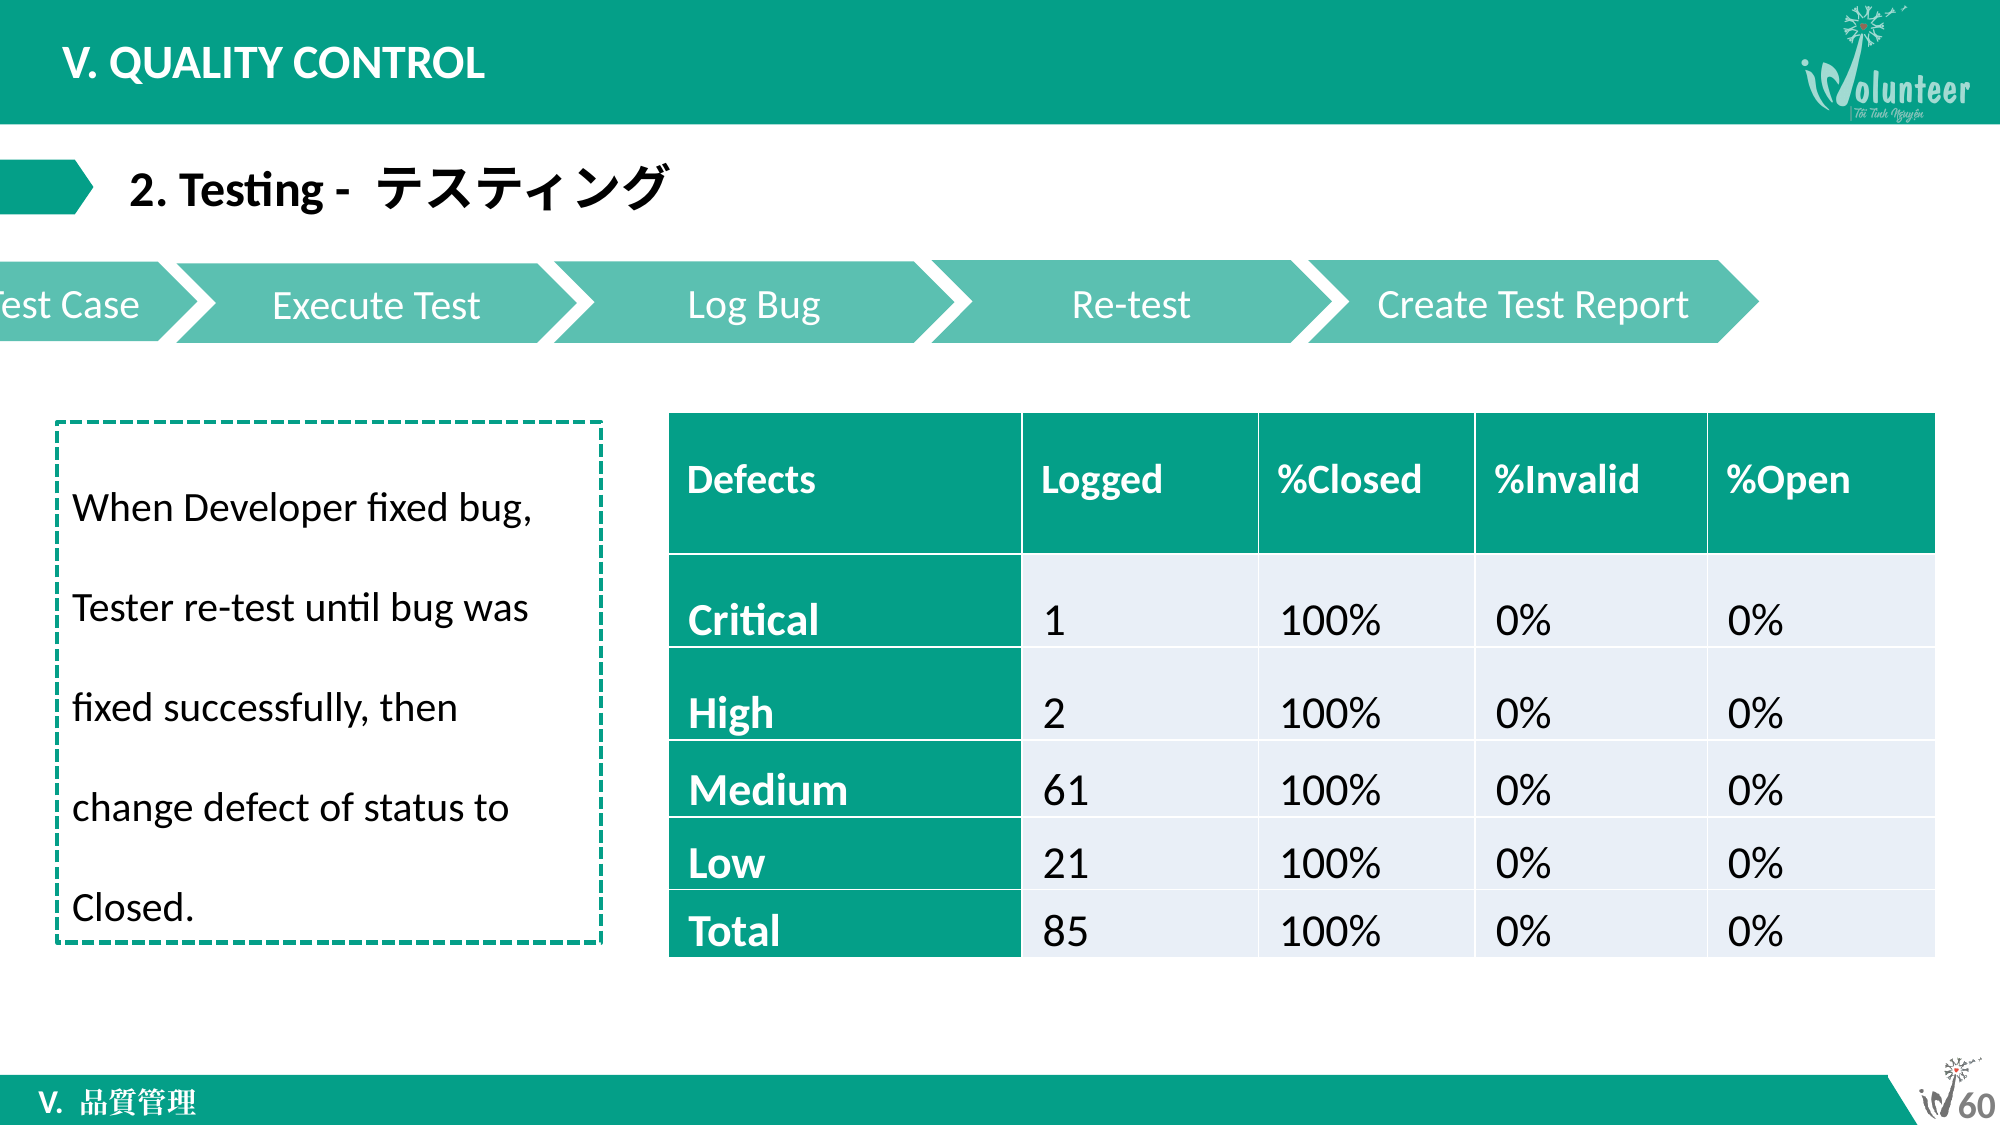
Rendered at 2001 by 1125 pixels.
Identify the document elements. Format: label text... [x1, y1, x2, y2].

table_header Defects [669, 413, 1021, 553]
table_cell 0% [1476, 818, 1707, 889]
text_box Execute Test [173, 262, 579, 344]
text_box V. QUALITY CONTROL [47, 23, 502, 96]
text_box [0, 0, 1779, 125]
table_cell 0% [1708, 555, 1935, 646]
text_box Re-test [928, 258, 1334, 344]
table_cell 100% [1259, 555, 1474, 646]
table_cell 0% [1708, 741, 1935, 816]
table_cell 0% [1708, 890, 1935, 957]
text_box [0, 1074, 1919, 1125]
table_header %Open [1708, 413, 1935, 553]
table_cell 0% [1708, 648, 1935, 739]
table_cell 0% [1476, 741, 1707, 816]
table_cell Medium [669, 741, 1021, 816]
table_cell 0% [1708, 818, 1935, 889]
table_cell 0% [1476, 648, 1707, 739]
table_header Logged [1023, 413, 1258, 553]
table_header %Invalid [1476, 413, 1707, 553]
text_box Create Test Report [1305, 258, 1761, 344]
text_box [1779, 0, 1997, 125]
table_cell High [669, 648, 1021, 739]
table_cell 100% [1259, 890, 1474, 957]
table_cell 1 [1023, 555, 1258, 646]
table_cell Low [669, 818, 1021, 889]
table_cell 21 [1023, 818, 1258, 889]
table_cell 100% [1259, 818, 1474, 889]
table_cell 100% [1259, 741, 1474, 816]
table_cell 85 [1023, 890, 1258, 957]
picture [1919, 1057, 1982, 1119]
table_cell 2 [1023, 648, 1258, 739]
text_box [0, 149, 685, 225]
text_box 60 [1943, 1073, 2000, 1125]
text_box Log Bug [551, 260, 957, 344]
table_header %Closed [1259, 413, 1474, 553]
table_cell 0% [1476, 890, 1707, 957]
text_box Review Test Case [0, 260, 199, 343]
table_cell 61 [1023, 741, 1258, 816]
table_cell 100% [1259, 648, 1474, 739]
table_cell Critical [669, 555, 1021, 646]
table_cell 0% [1476, 555, 1707, 646]
table_cell Total [669, 890, 1021, 957]
text_box When Developer fixed bug, Tester re-test until bug was fixed successfully, then change defect of status to Closed. [57, 422, 602, 943]
